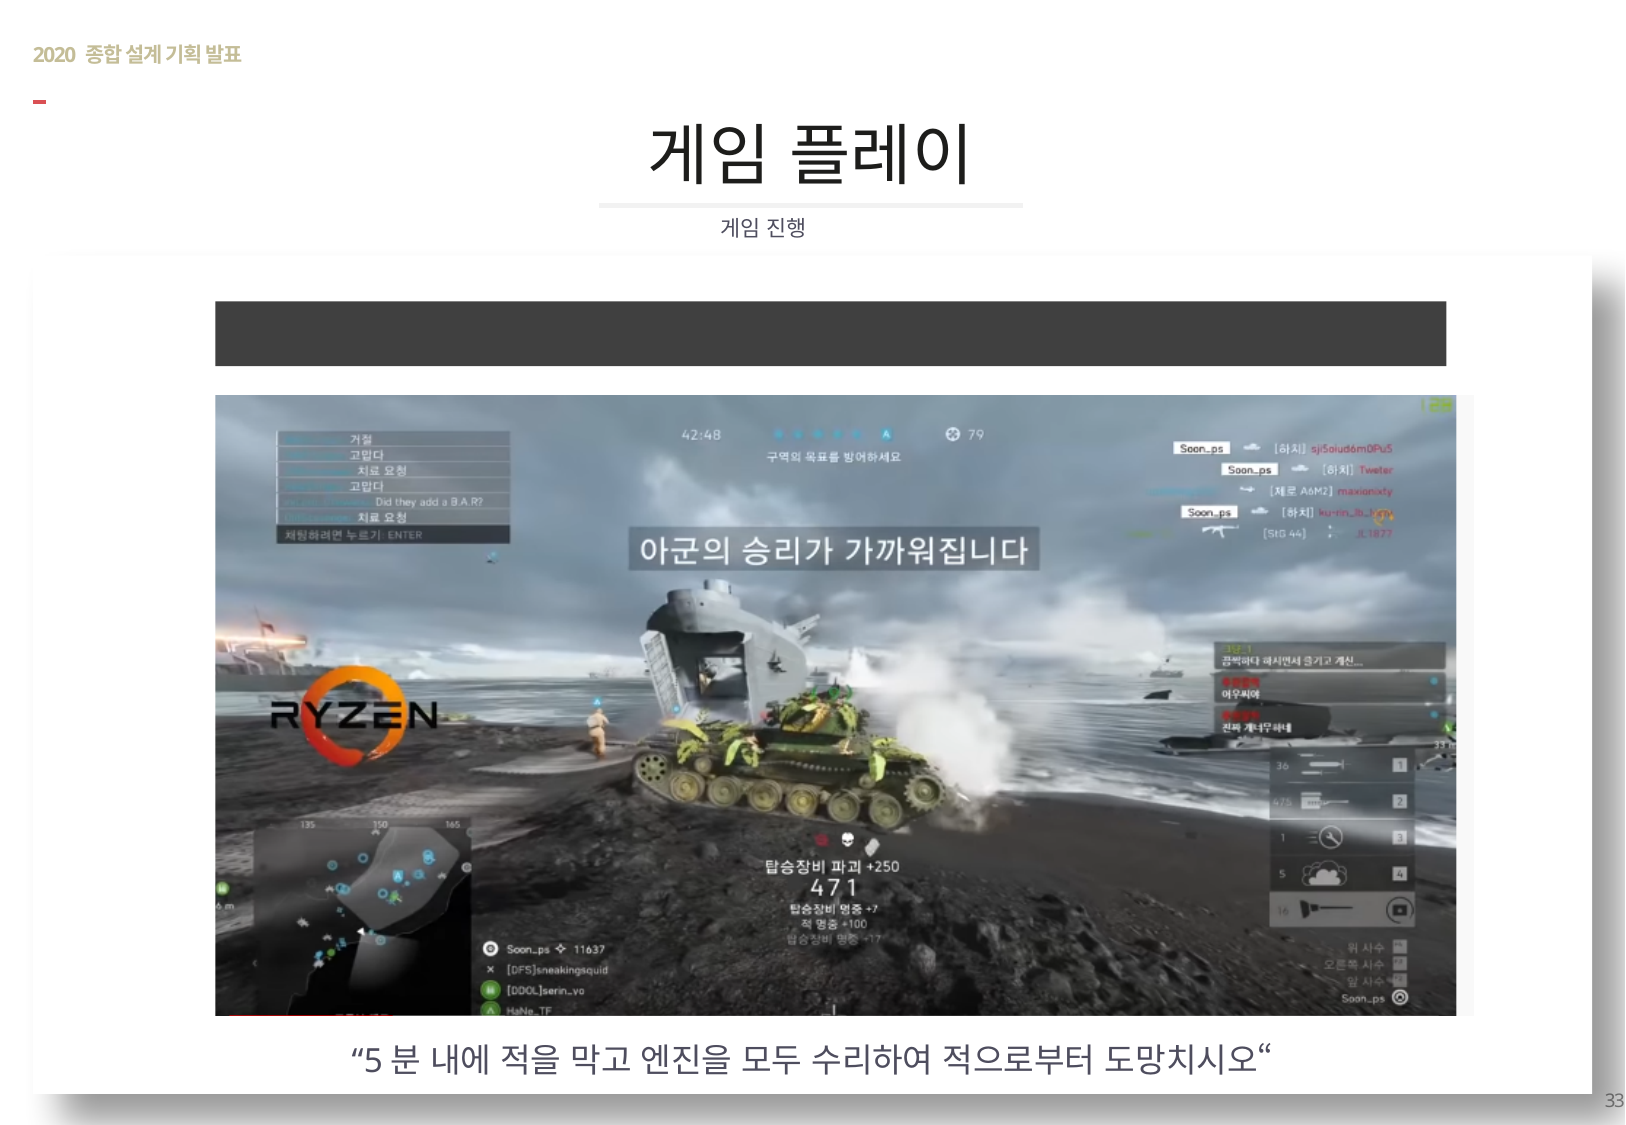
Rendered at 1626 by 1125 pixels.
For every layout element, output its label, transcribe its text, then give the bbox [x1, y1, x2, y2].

text_box 게임 플레이 [215, 124, 1407, 182]
text_box [31, 253, 1594, 1096]
title 2020 종합 설계 기획 발표 [32, 19, 482, 90]
picture [214, 395, 1475, 1017]
text_box 4. 게임 진행 [215, 301, 1447, 367]
text_box 게임 진행 [706, 213, 919, 247]
slide_number 33 [1556, 1077, 1625, 1125]
text_box “5분 내에 적을 막고 엔진을 모두 수리하여 적으로부터 도망치시오“ [170, 1024, 1455, 1087]
